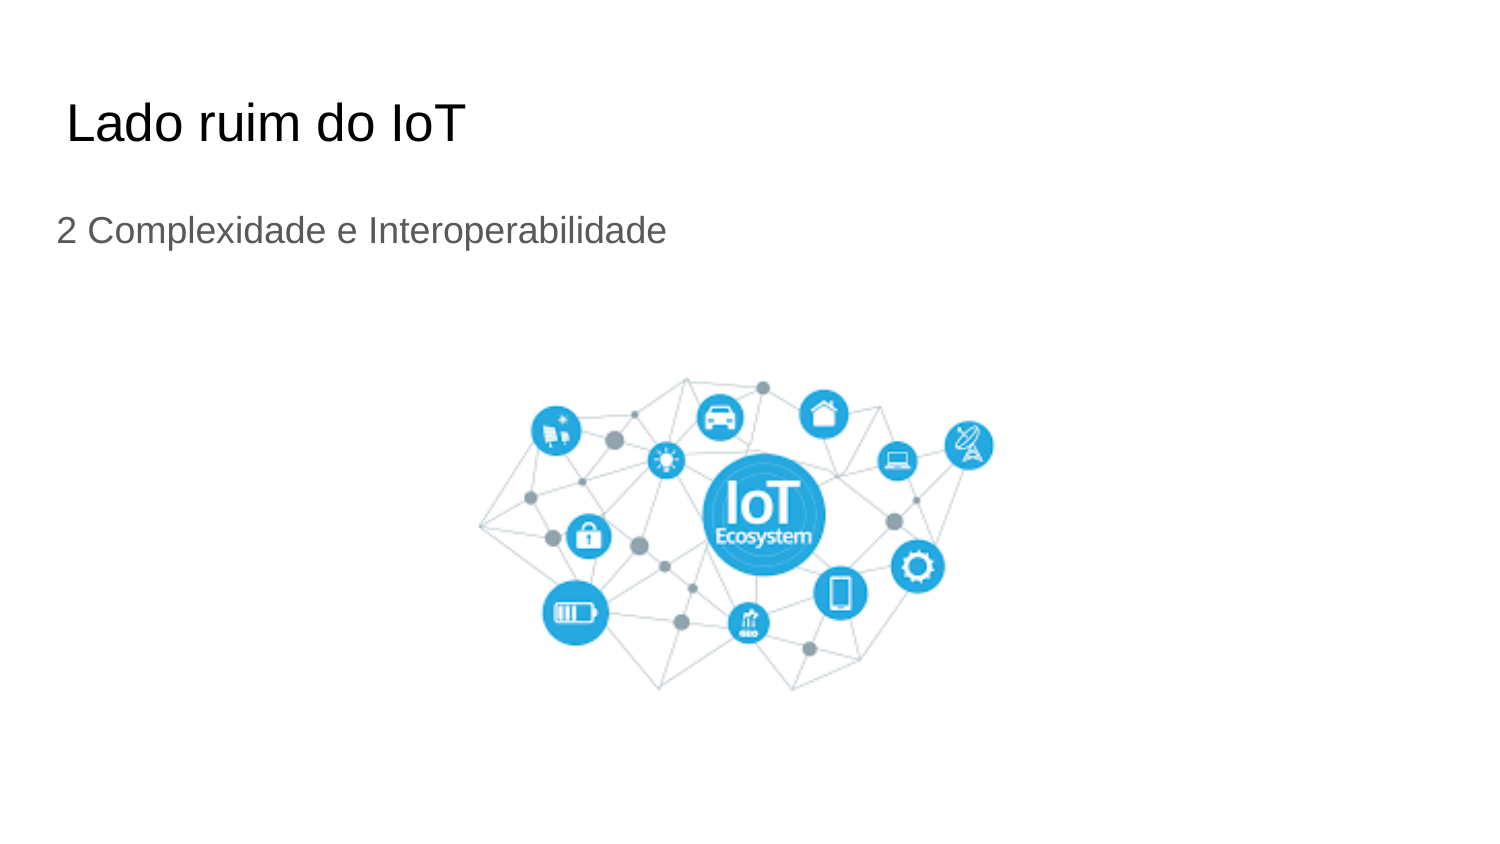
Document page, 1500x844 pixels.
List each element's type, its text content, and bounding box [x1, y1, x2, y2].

title Lado ruim do IoT [51, 72, 1449, 167]
list 2 Complexidade e Interoperabilidade [41, 183, 1440, 745]
picture [455, 341, 1026, 717]
